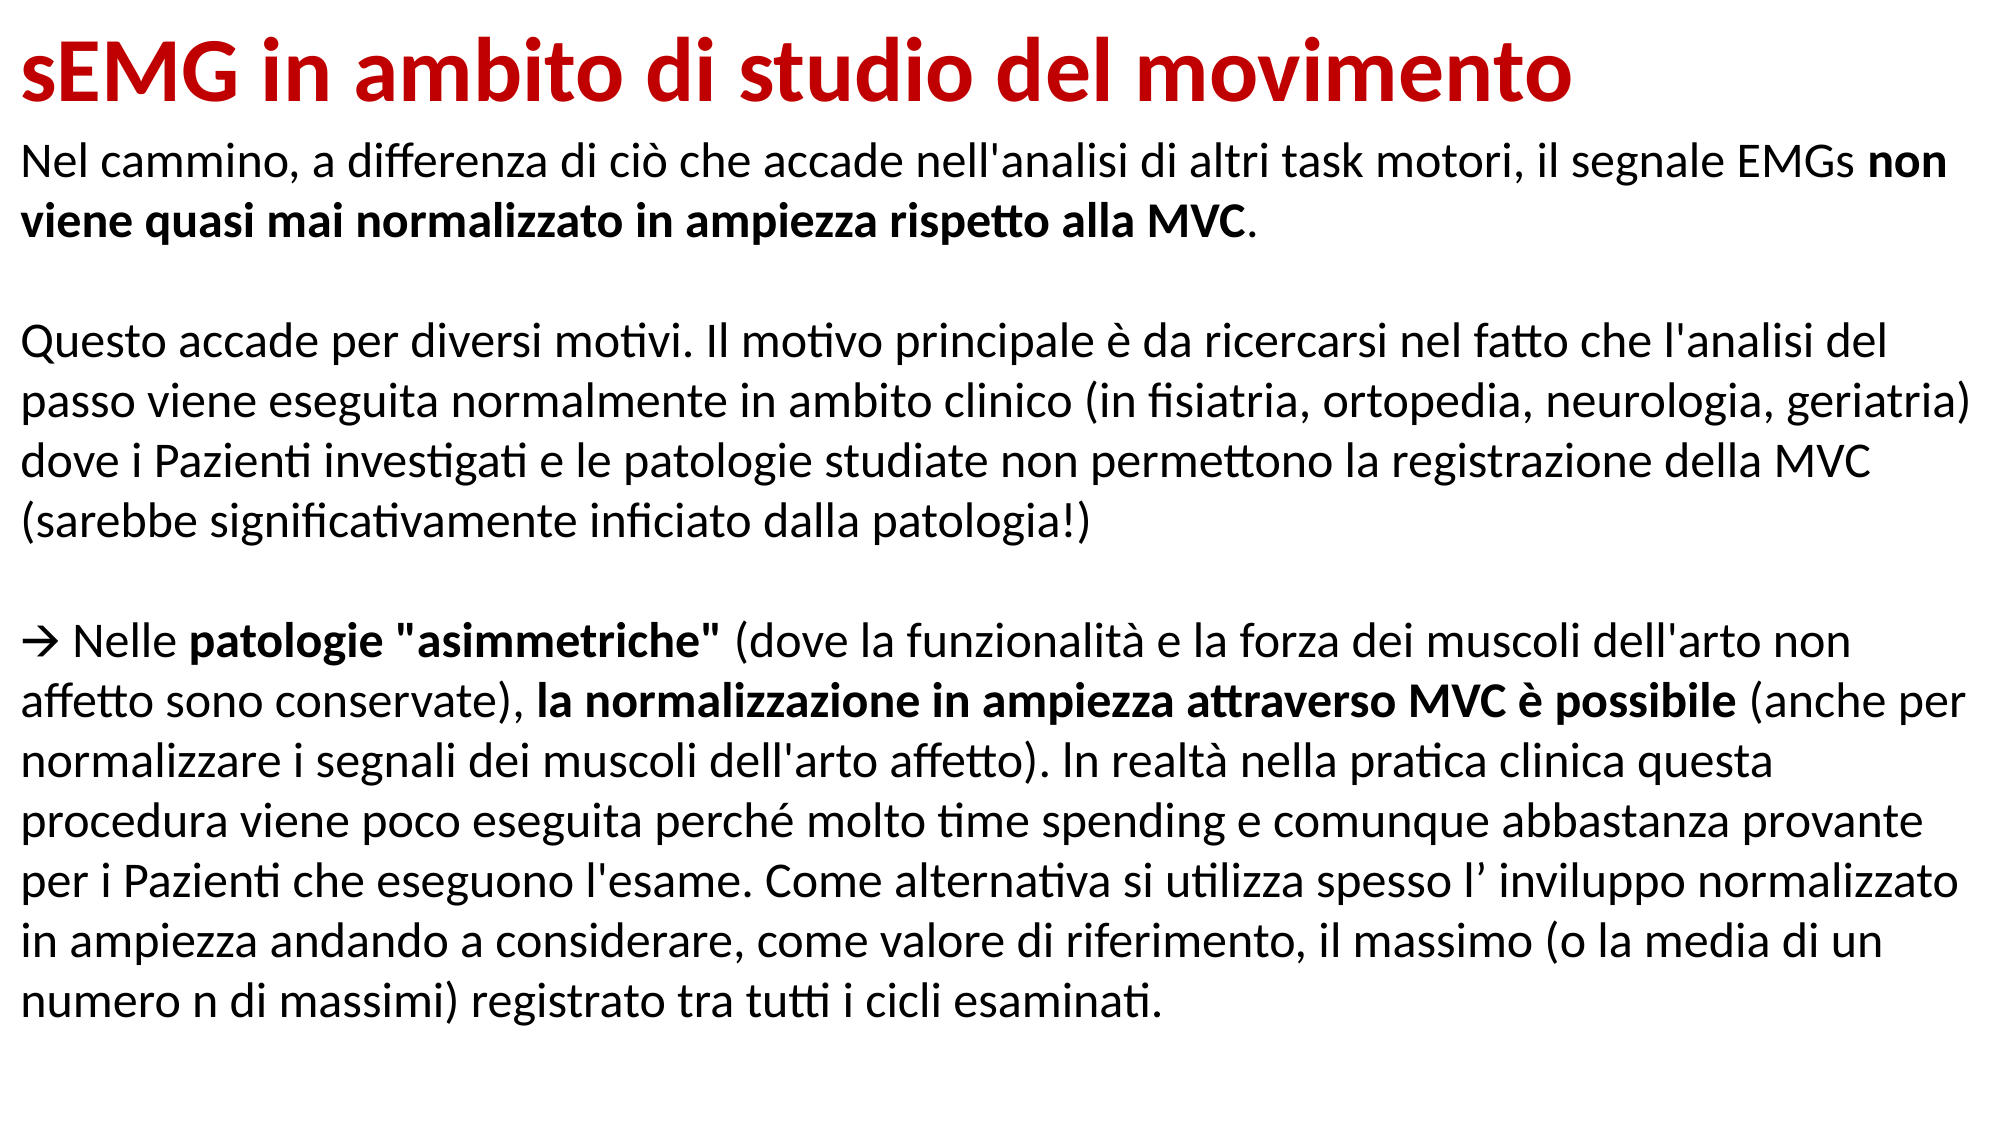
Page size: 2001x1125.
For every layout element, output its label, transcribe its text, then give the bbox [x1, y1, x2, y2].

text_box Nel cammino, a differenza di ciò che accade nell'analisi di altri task motori, il segnale EMGs non viene quasi mai normalizzato in ampiezza rispetto alla MVC. Questo accade per diversi motivi. Il motivo principale è da ricercarsi nel fatto che l'analisi del passo viene eseguita normalmente in ambito clinico (in fisiatria, ortopedia, neurologia, geriatria) dove i Pazienti investigati e le patologie studiate non permettono la registrazione della MVC (sarebbe significativamente inficiato dalla patologia!) 🡪 Nelle patologie "asimmetriche" (dove la funzionalità e la forza dei muscoli dell'arto non affetto sono conservate), la normalizzazione in ampiezza attraverso MVC è possibile (anche per normalizzare i segnali dei muscoli dell'arto affetto). ln realtà nella pratica clinica questa procedura viene poco eseguita perché molto time spending e comunque abbastanza provante per i Pazienti che eseguono l'esame. Come alternativa si utilizza spesso l’ inviluppo normalizzato in ampiezza andando a considerare, come valore di riferimento, il massimo (o la media di un numero n di massimi) registrato tra tutti i cicli esaminati. [5, 119, 1995, 1125]
title sEMG in ambito di studio del movimento [5, 0, 1731, 119]
